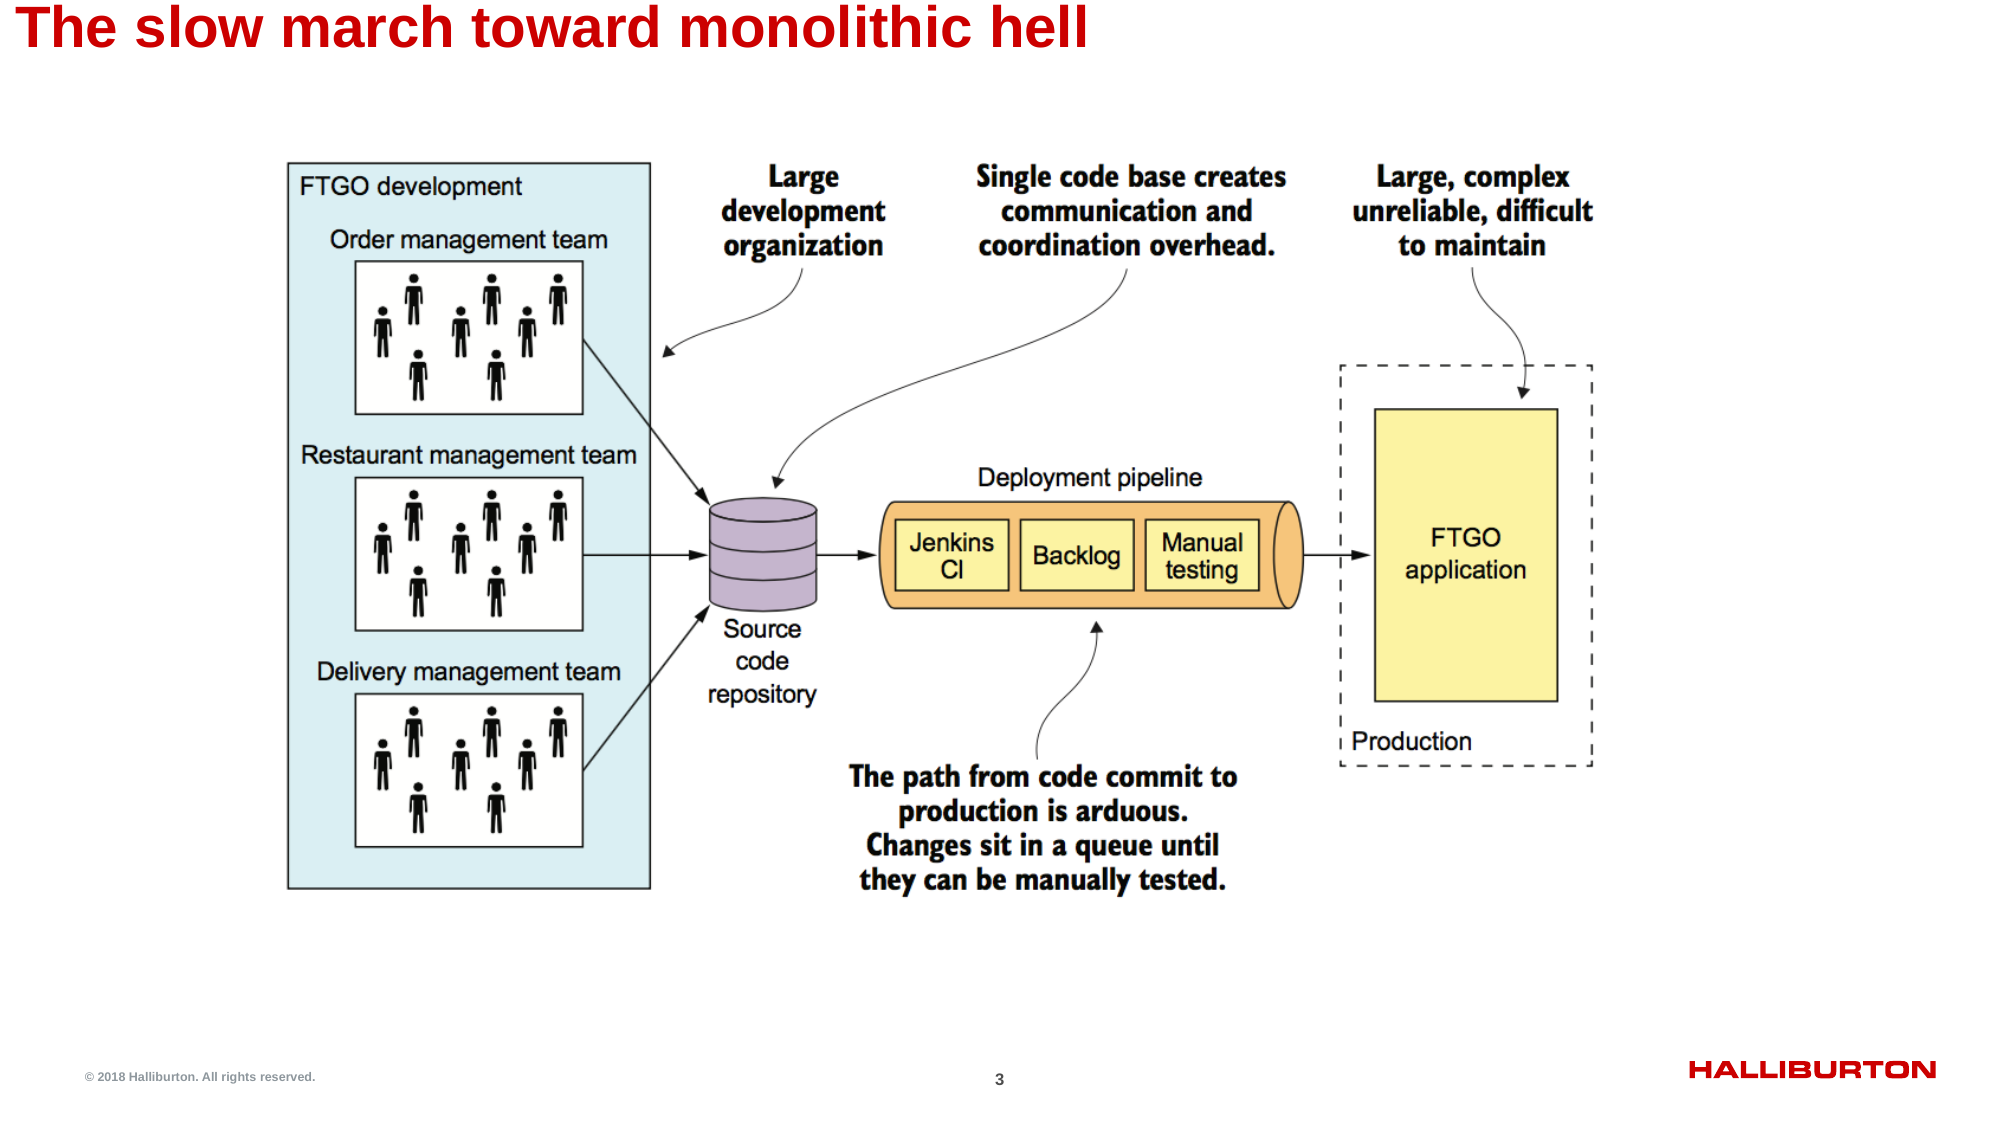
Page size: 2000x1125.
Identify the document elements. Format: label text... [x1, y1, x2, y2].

title The slow march toward monolithic hell [0, 0, 1871, 75]
picture [263, 136, 1608, 911]
